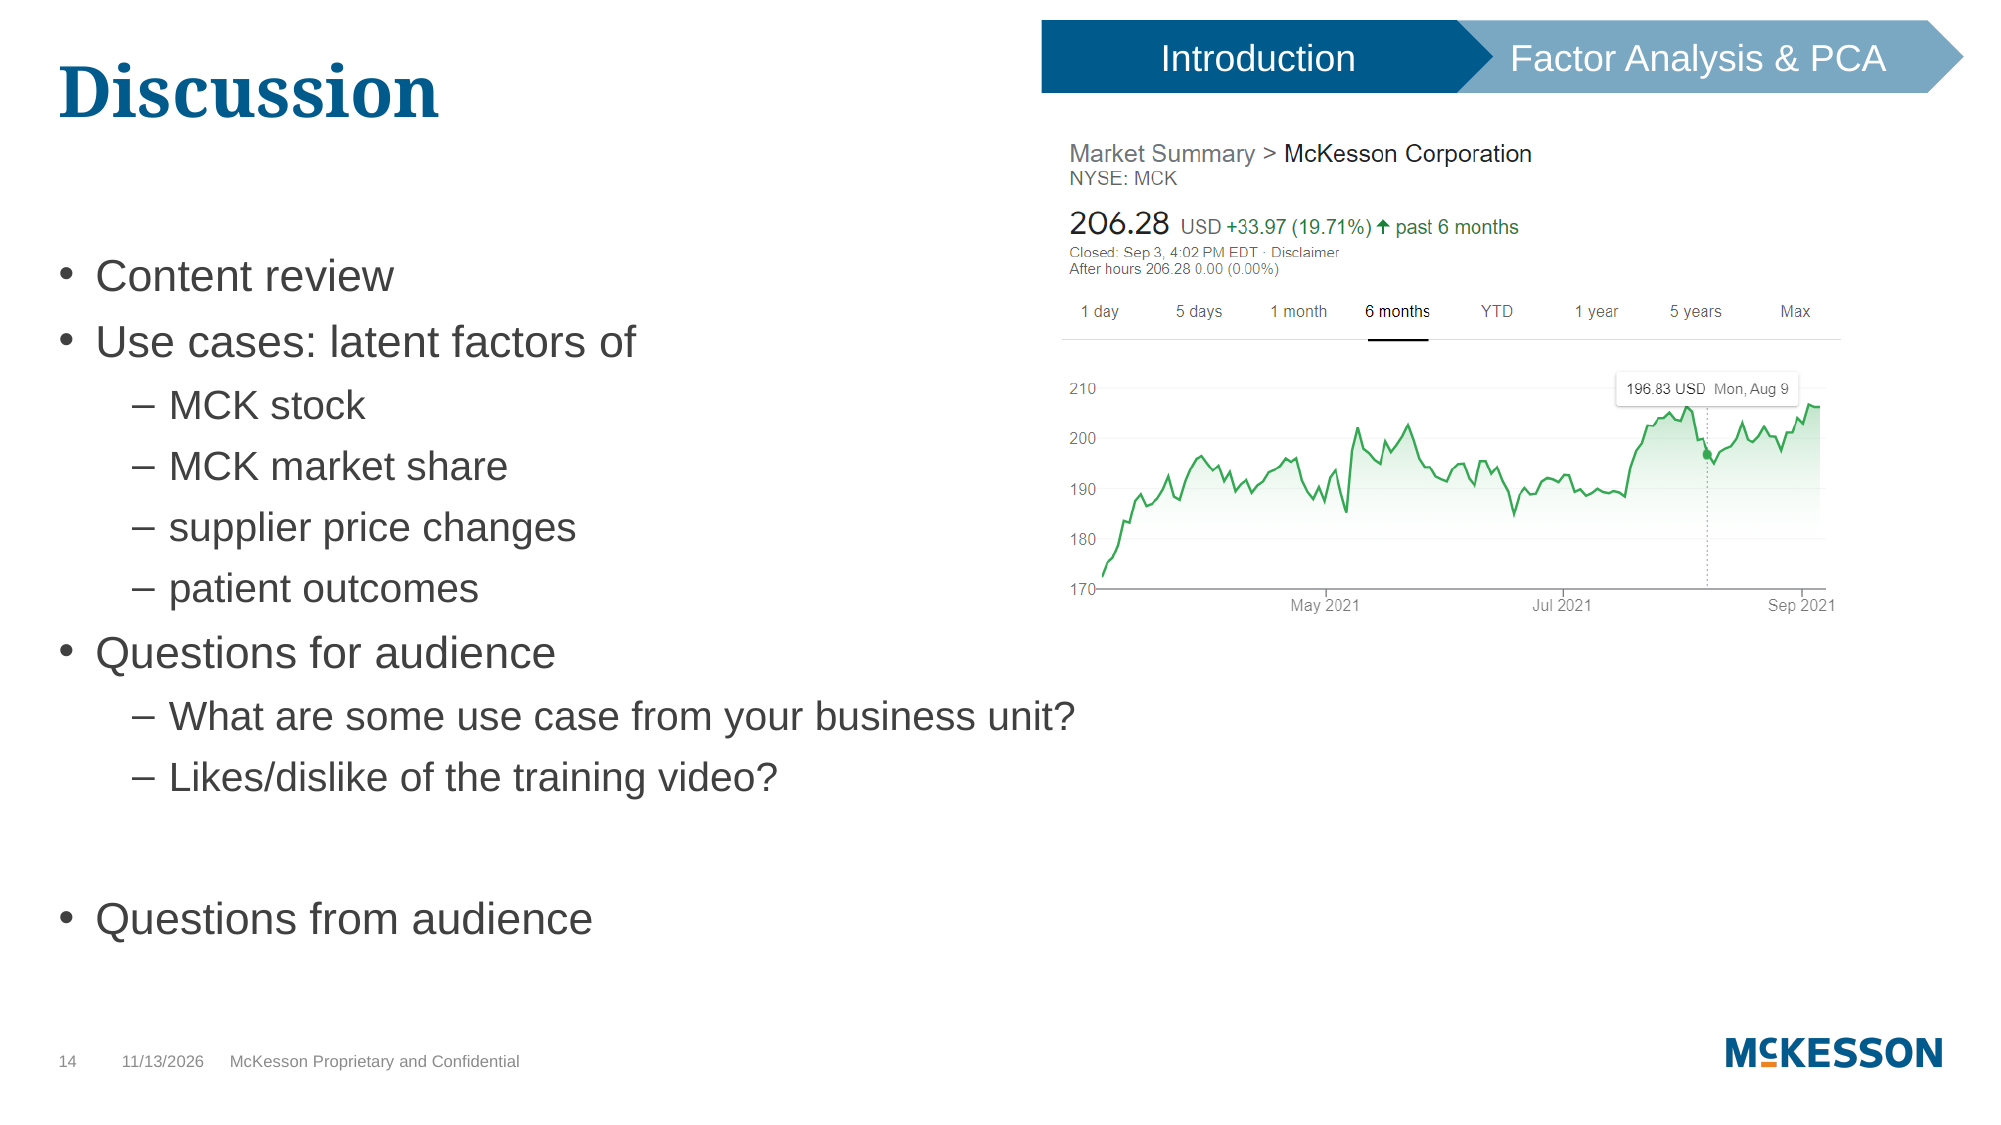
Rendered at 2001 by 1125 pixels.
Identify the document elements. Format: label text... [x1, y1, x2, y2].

list Content review Use cases: latent factors of MCK stock MCK market share supplier price changes patient outcomes Questions for audience What are some use case from your business unit? Likes/dislike of the training video? Questions from audience [58, 246, 1691, 946]
title Discussion [58, 56, 1943, 117]
slide_number 14 [58, 1040, 117, 1071]
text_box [1041, 19, 1964, 93]
footer McKesson Proprietary and Confidential [229, 1040, 905, 1071]
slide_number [121, 1040, 225, 1071]
picture [1062, 129, 1841, 638]
picture [1719, 1034, 1949, 1071]
